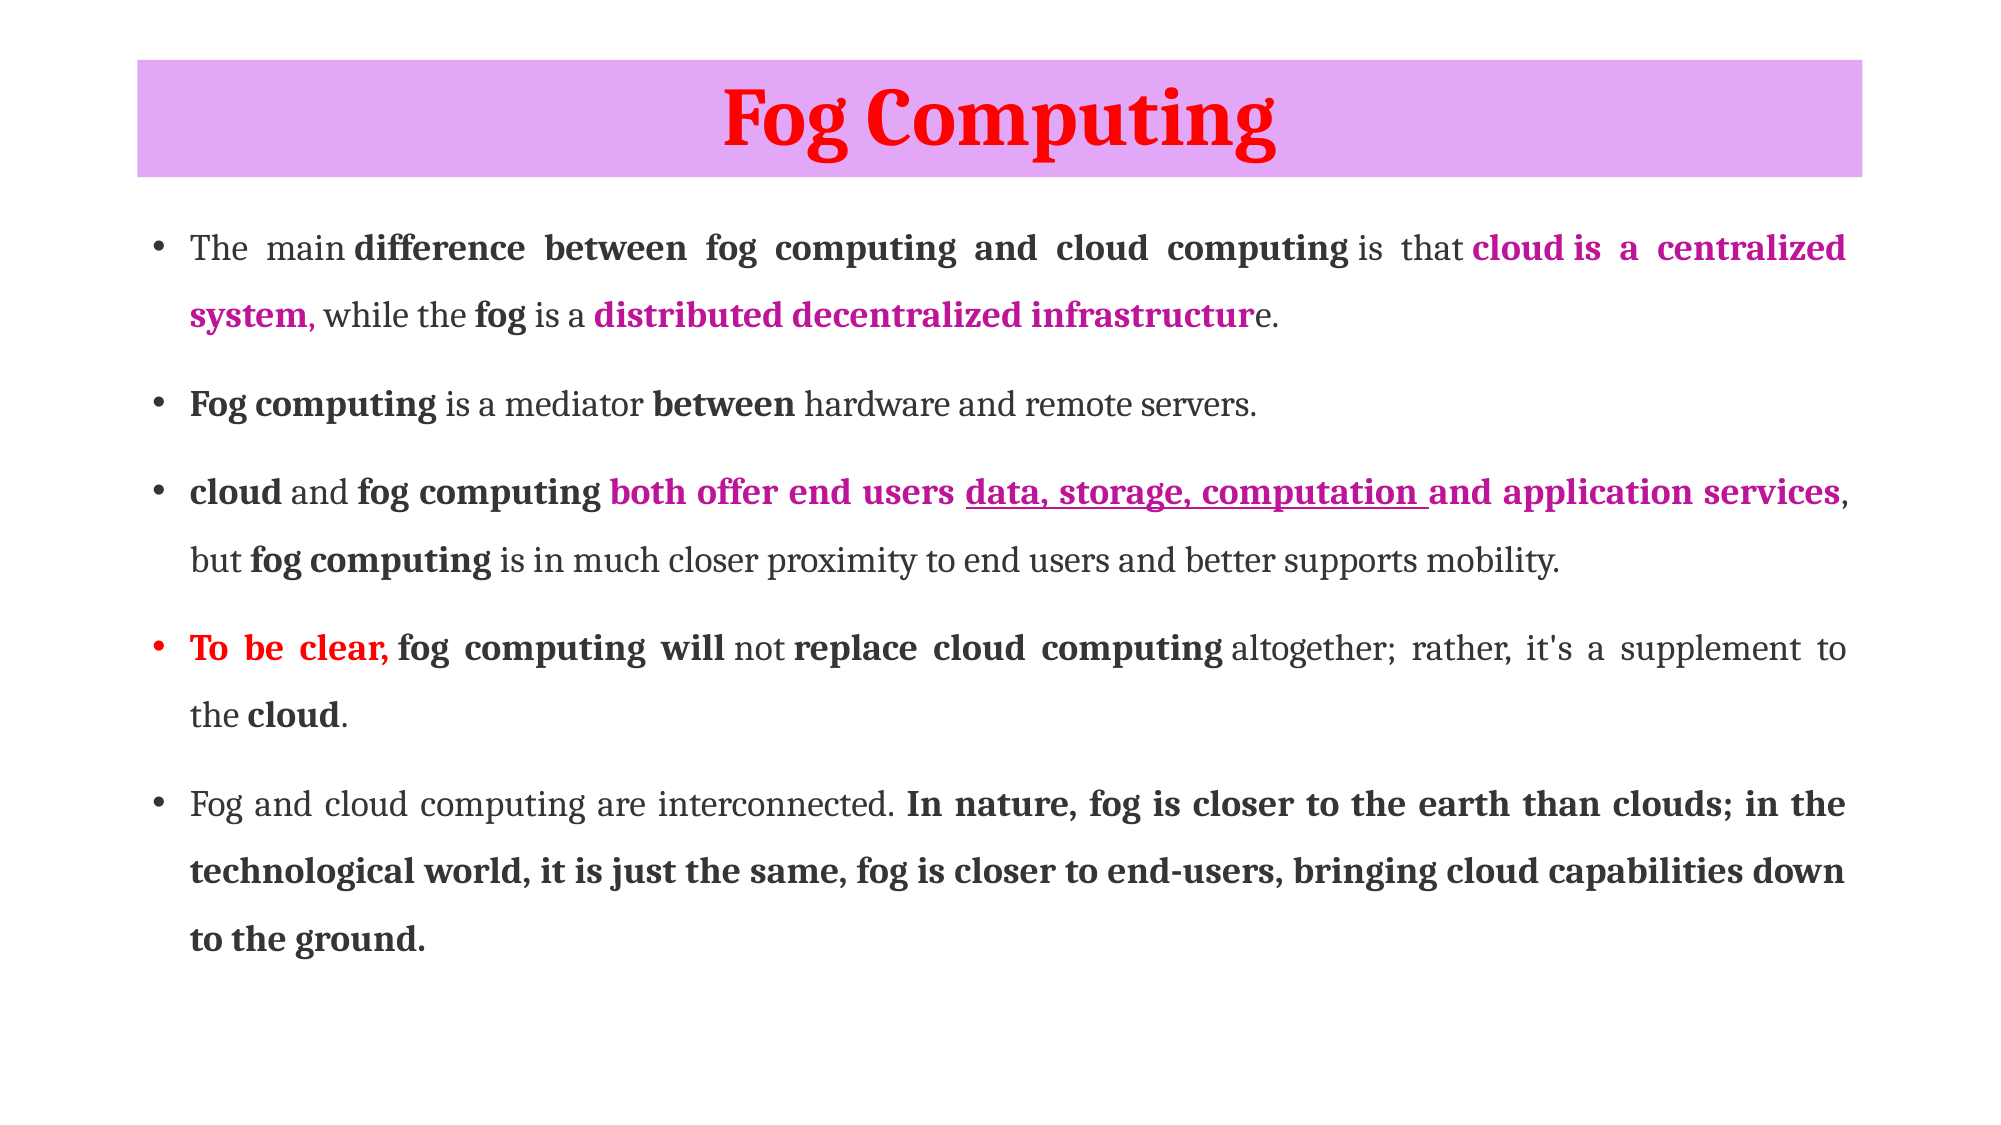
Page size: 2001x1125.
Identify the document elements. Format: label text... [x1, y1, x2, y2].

title Fog Computing [137, 59, 1863, 178]
list The main difference between fog computing and cloud computing is that cloud is a centralized system, while the fog is a distributed decentralized infrastructure. Fog computing is a mediator between hardware and remote servers. cloud and fog computing both offer end users data, storage, computation and application services, but fog computing is in much closer proximity to end users and better supports mobility. To be clear, fog computing will not replace cloud computing altogether; rather, it's a supplement to the cloud. Fog and cloud computing are interconnected. In nature, fog is closer to the earth than clouds; in the technological world, it is just the same, fog is closer to end-users, bringing cloud capabilities down to the ground. [137, 192, 1863, 1014]
